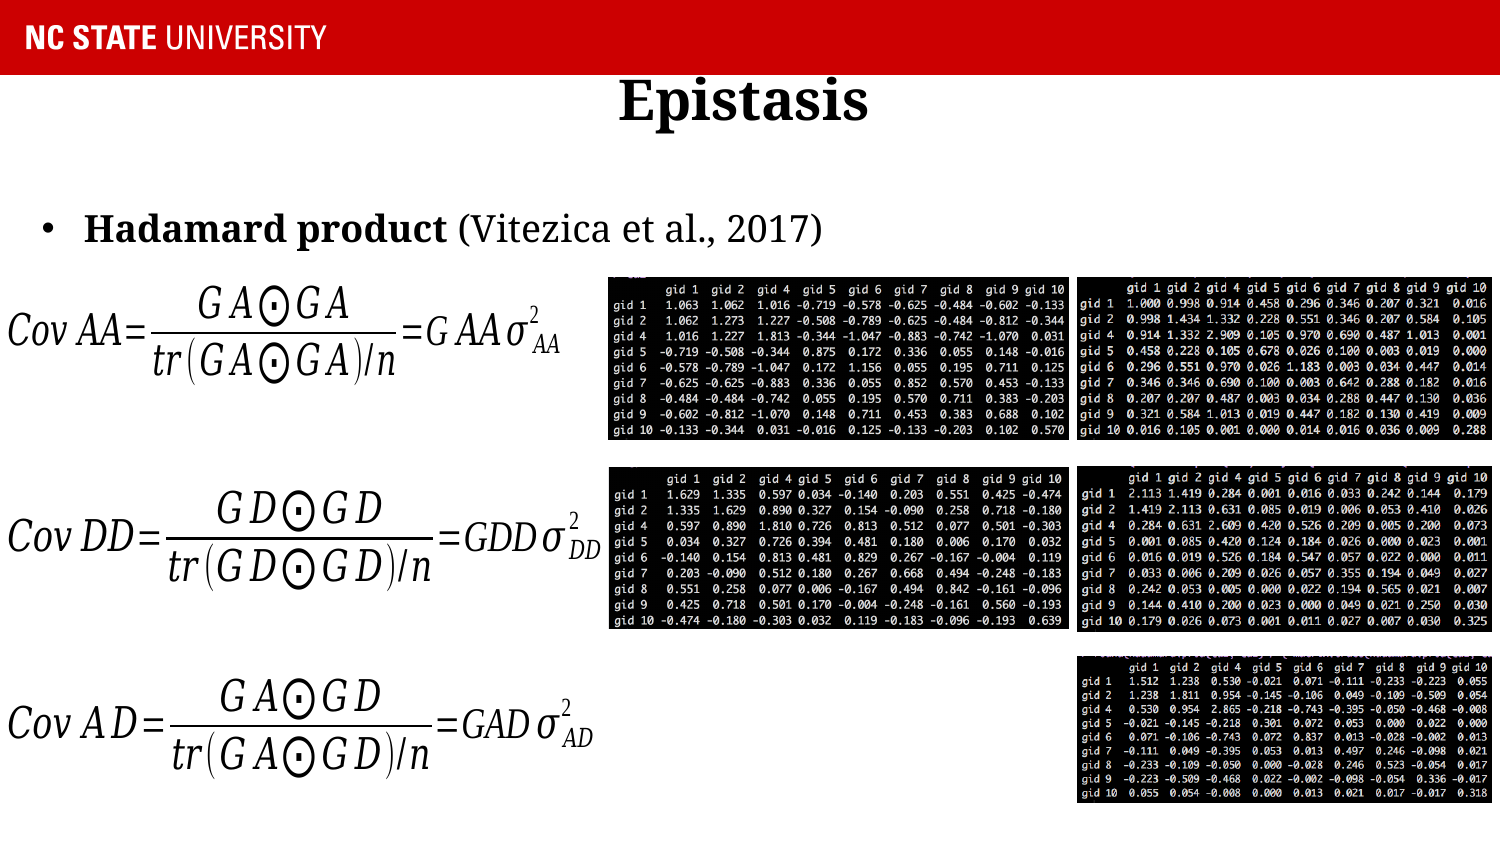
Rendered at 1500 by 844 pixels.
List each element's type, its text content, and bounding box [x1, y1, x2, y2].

text_box Epistasis [237, 31, 1251, 138]
picture [0, 0, 1500, 75]
picture [1077, 276, 1492, 441]
text_box Hadamard product (Vitezica et al., 2017) [26, 152, 1129, 753]
picture [608, 276, 1069, 440]
picture [1077, 656, 1492, 803]
picture [1077, 466, 1492, 632]
picture [608, 467, 1069, 629]
